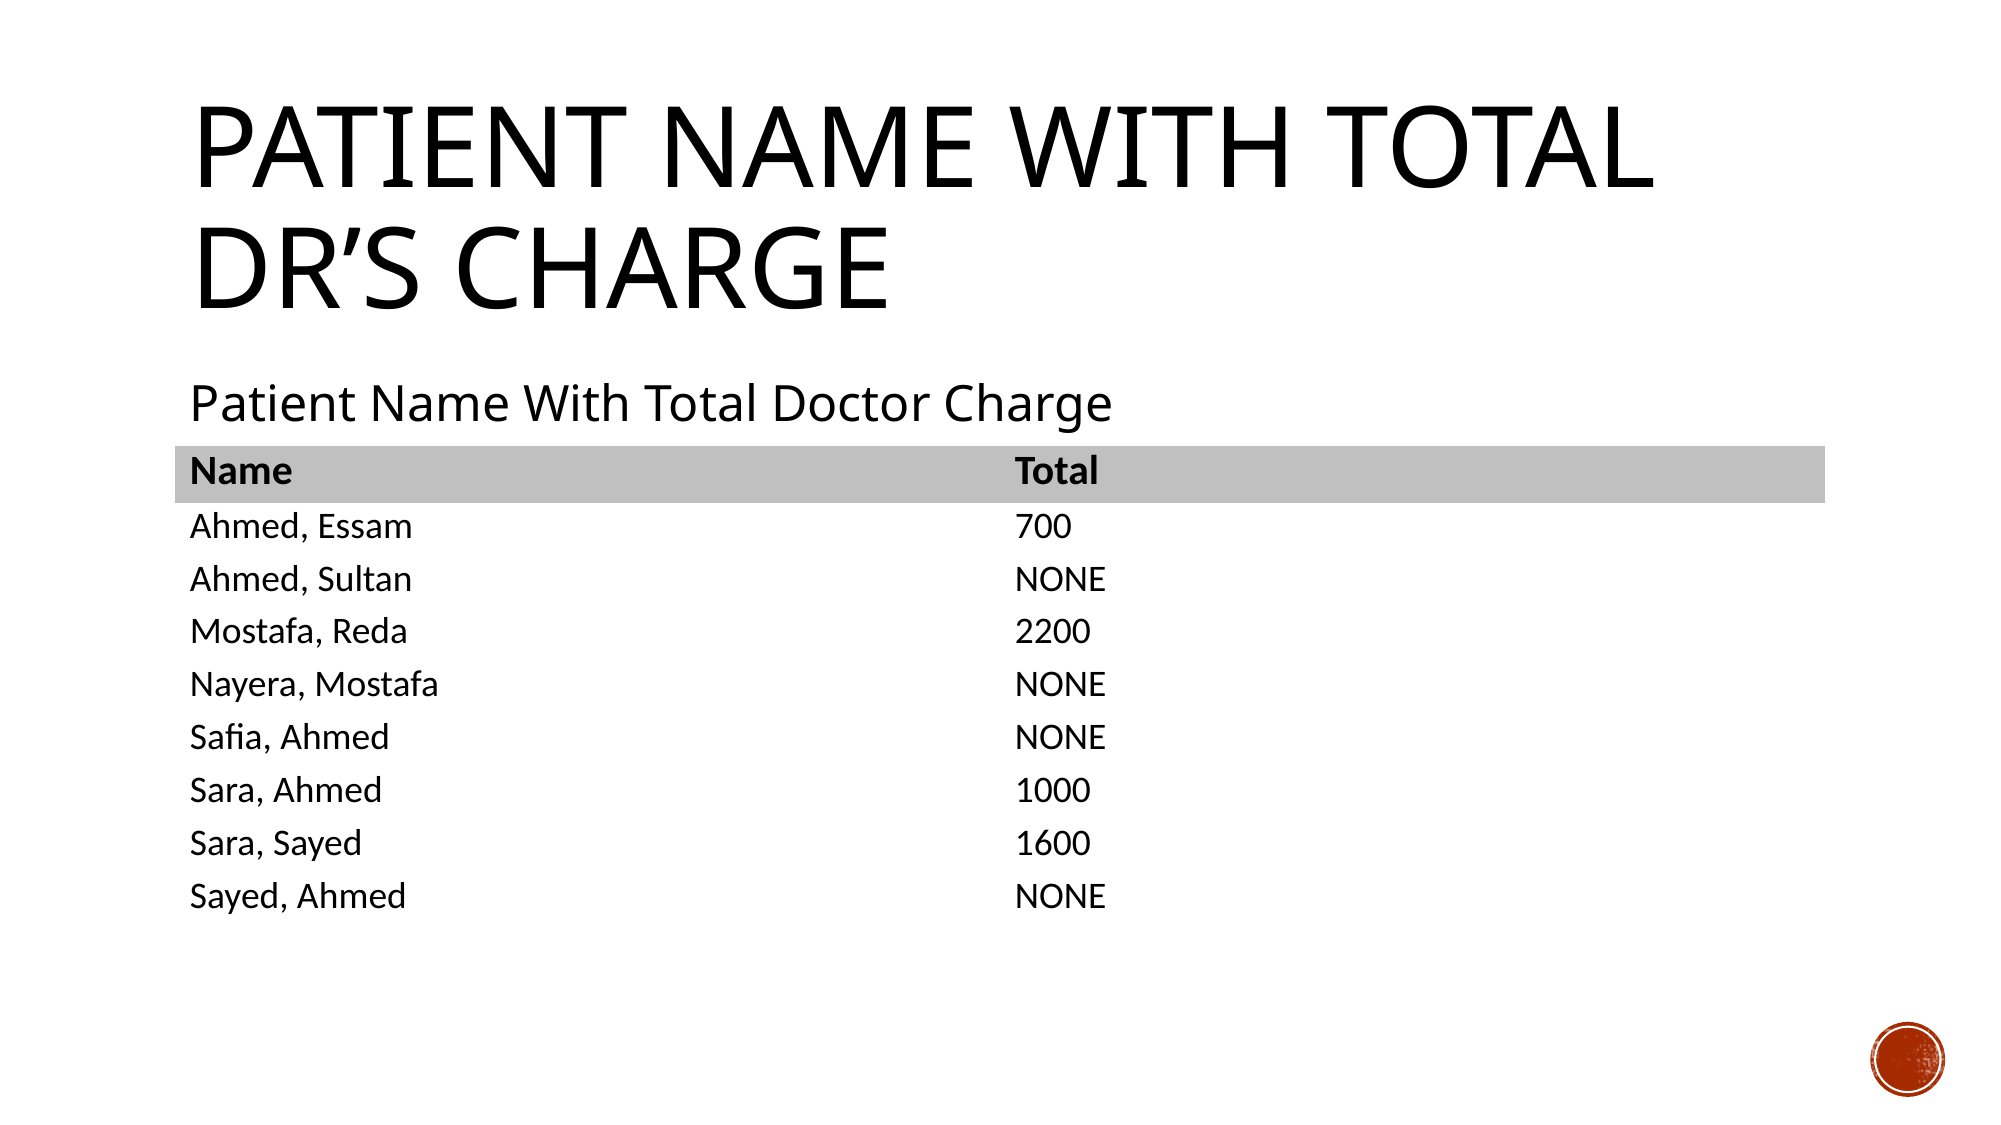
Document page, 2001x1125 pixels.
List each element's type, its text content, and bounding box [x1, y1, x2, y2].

table_cell NONE [1000, 661, 1825, 714]
table_cell Ahmed, Sultan [175, 556, 1000, 608]
table_cell 1000 [1000, 767, 1825, 820]
table_cell Total [1000, 446, 1825, 503]
table_cell NONE [1000, 714, 1825, 767]
table_cell Safia, Ahmed [175, 714, 1000, 767]
table_cell 2200 [1000, 608, 1825, 661]
table_header Patient Name With Total Doctor Charge [175, 358, 1825, 446]
table_cell Sara, Sayed [175, 820, 1000, 872]
title Patient name with Total Dr’s charge [175, 79, 1826, 344]
table_cell Ahmed, Essam [175, 503, 1000, 556]
table_cell Nayera, Mostafa [175, 661, 1000, 714]
table_cell Sara, Ahmed [175, 767, 1000, 820]
table_cell 1600 [1000, 820, 1825, 872]
table_cell 700 [1000, 503, 1825, 556]
table_cell Mostafa, Reda [175, 608, 1000, 661]
table_cell NONE [1000, 872, 1825, 925]
table_cell Sayed, Ahmed [175, 872, 1000, 925]
table_cell Name [175, 446, 1000, 503]
table_cell NONE [1000, 556, 1825, 608]
